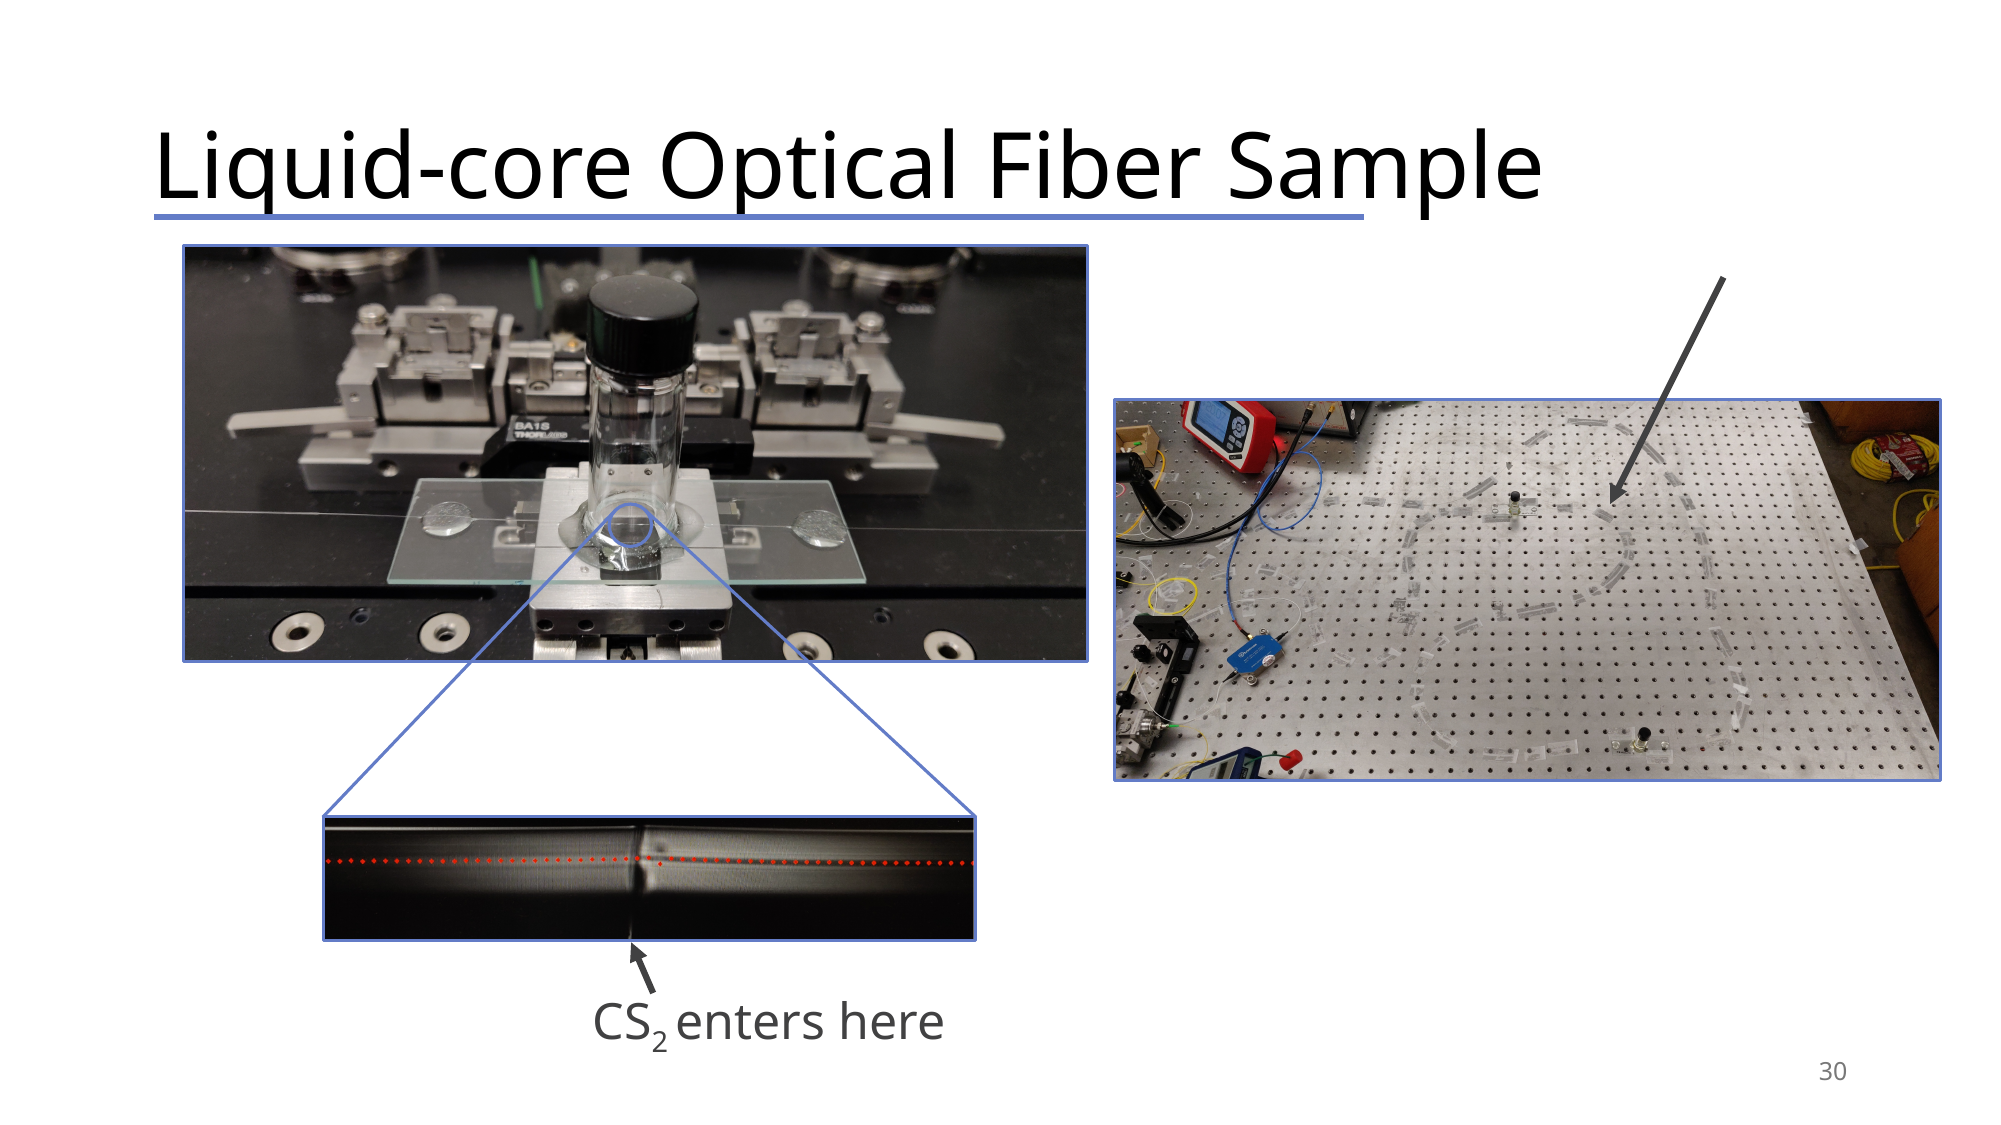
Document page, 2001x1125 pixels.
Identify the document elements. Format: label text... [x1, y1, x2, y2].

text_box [322, 509, 616, 818]
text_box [630, 941, 654, 994]
picture [1115, 400, 1940, 780]
picture [324, 817, 975, 940]
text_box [1609, 276, 1724, 505]
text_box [644, 509, 977, 818]
text_box CS2 enters here [577, 982, 961, 1066]
picture [184, 246, 1087, 661]
title Liquid-core Optical Fiber Sample [137, 59, 1863, 278]
slide_number 29 [1412, 1042, 1863, 1103]
